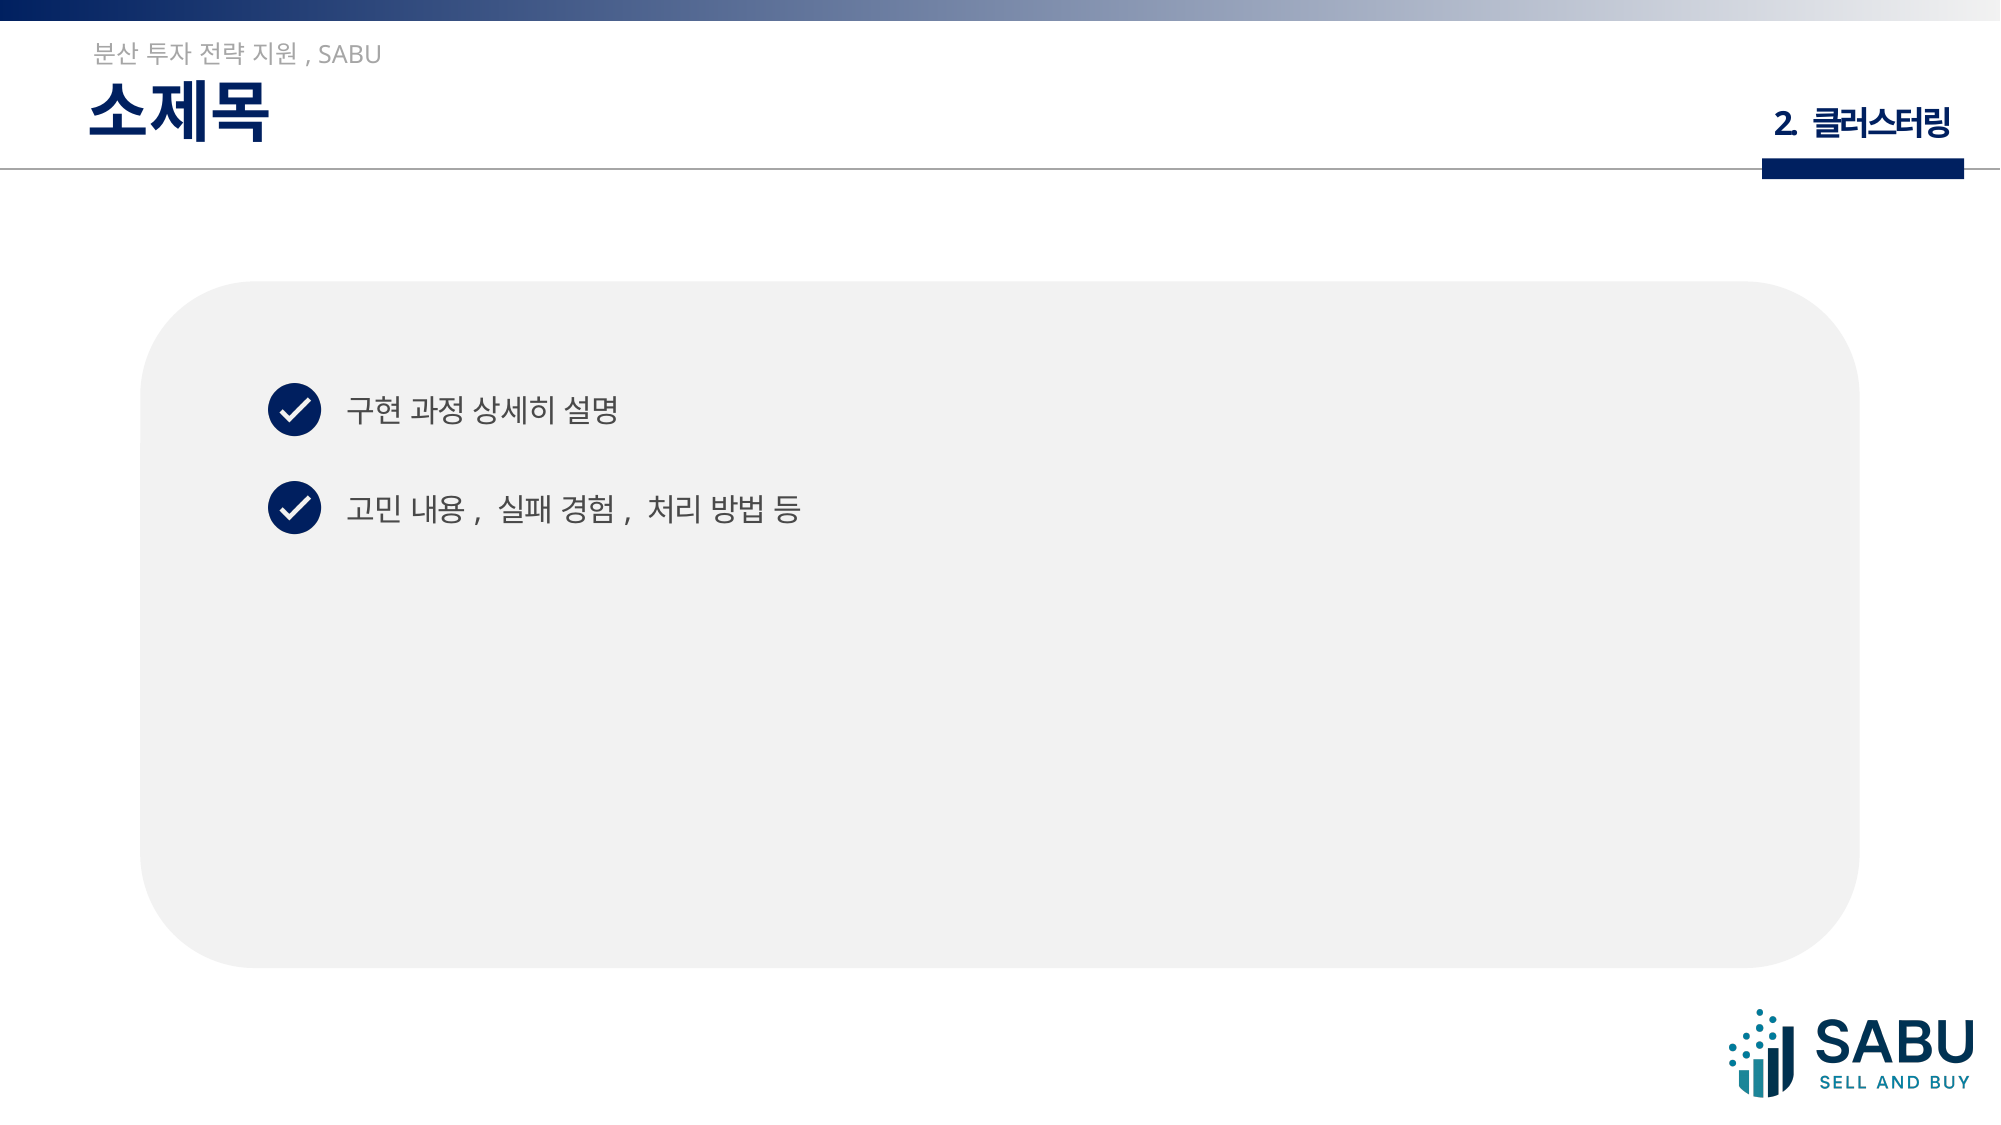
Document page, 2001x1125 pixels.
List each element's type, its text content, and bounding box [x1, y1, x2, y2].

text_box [261, 474, 1135, 542]
text_box 소제목 [87, 70, 809, 151]
picture [1729, 1009, 1973, 1098]
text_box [261, 375, 1135, 443]
text_box [0, 0, 2000, 22]
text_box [1758, 101, 1968, 180]
text_box 분산 투자 전략 지원, SABU [94, 38, 407, 69]
text_box [138, 279, 1862, 970]
